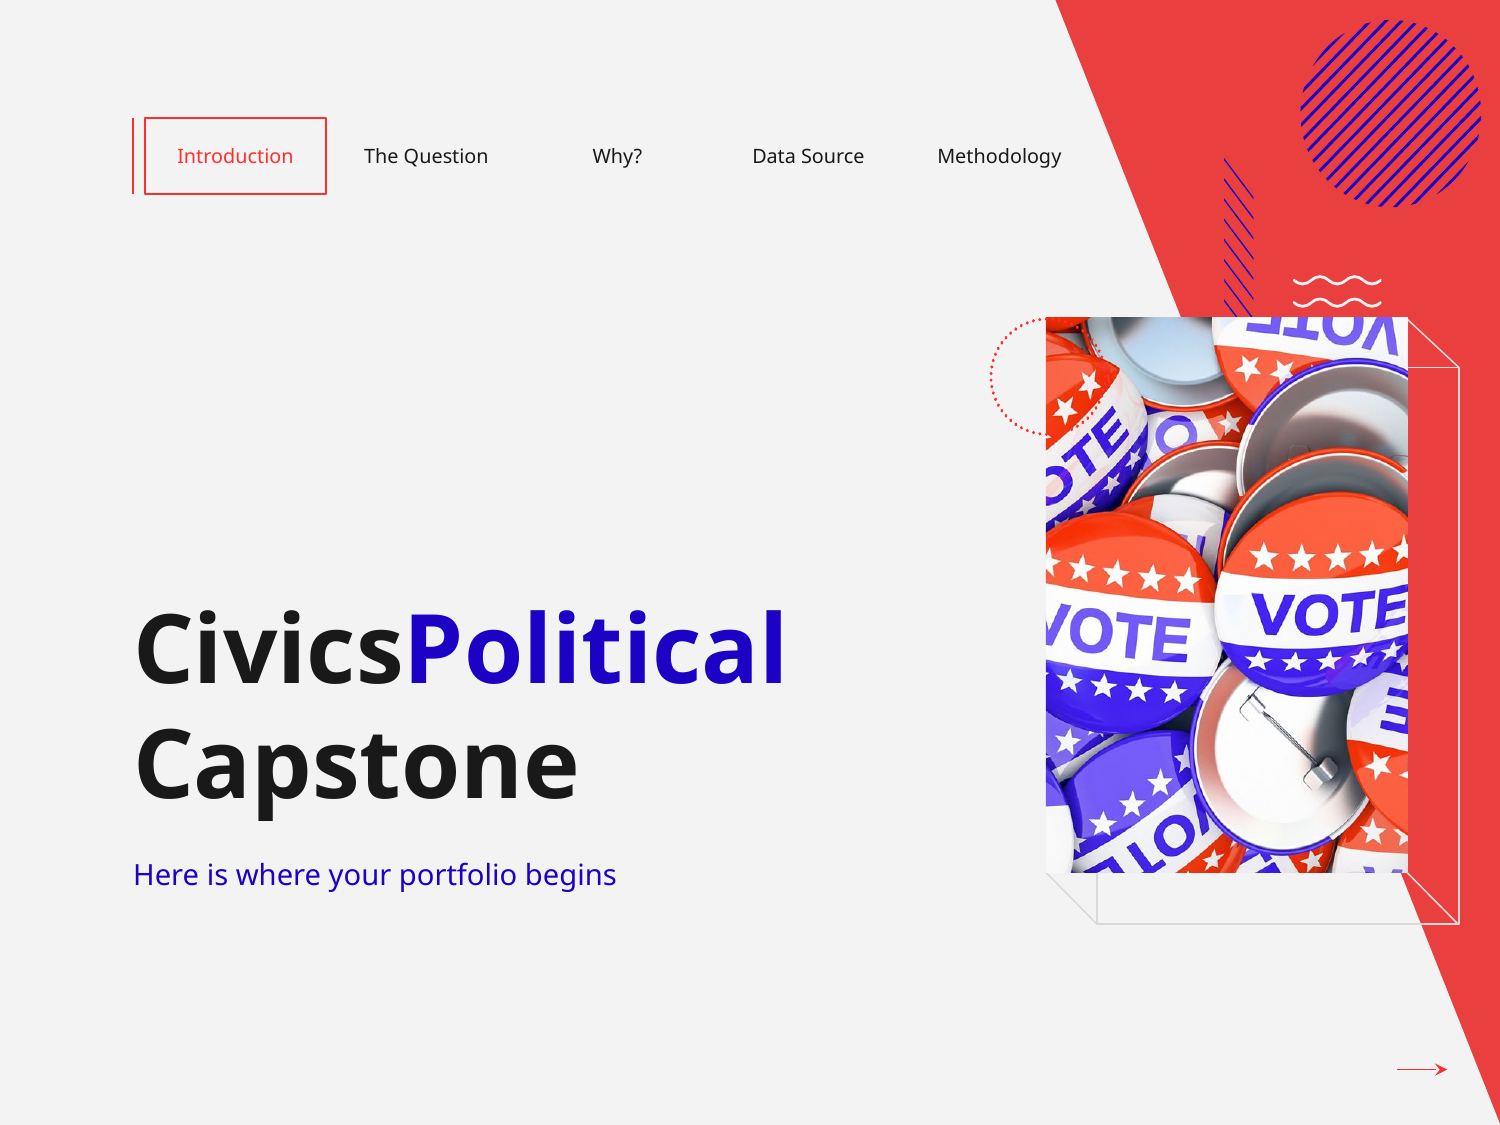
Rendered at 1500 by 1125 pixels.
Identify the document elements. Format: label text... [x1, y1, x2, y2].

subtitle Data Source [717, 118, 900, 194]
subtitle The Question [335, 118, 518, 194]
picture [1045, 317, 1408, 873]
title CivicsPolitical Capstone [118, 366, 1039, 833]
subtitle Introduction [144, 117, 327, 195]
subtitle Why? [526, 118, 709, 194]
text_box [1390, 1048, 1460, 1093]
subtitle Methodology [908, 118, 1091, 194]
subtitle Here is where your portfolio begins [118, 840, 1046, 936]
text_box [1045, 317, 1460, 925]
